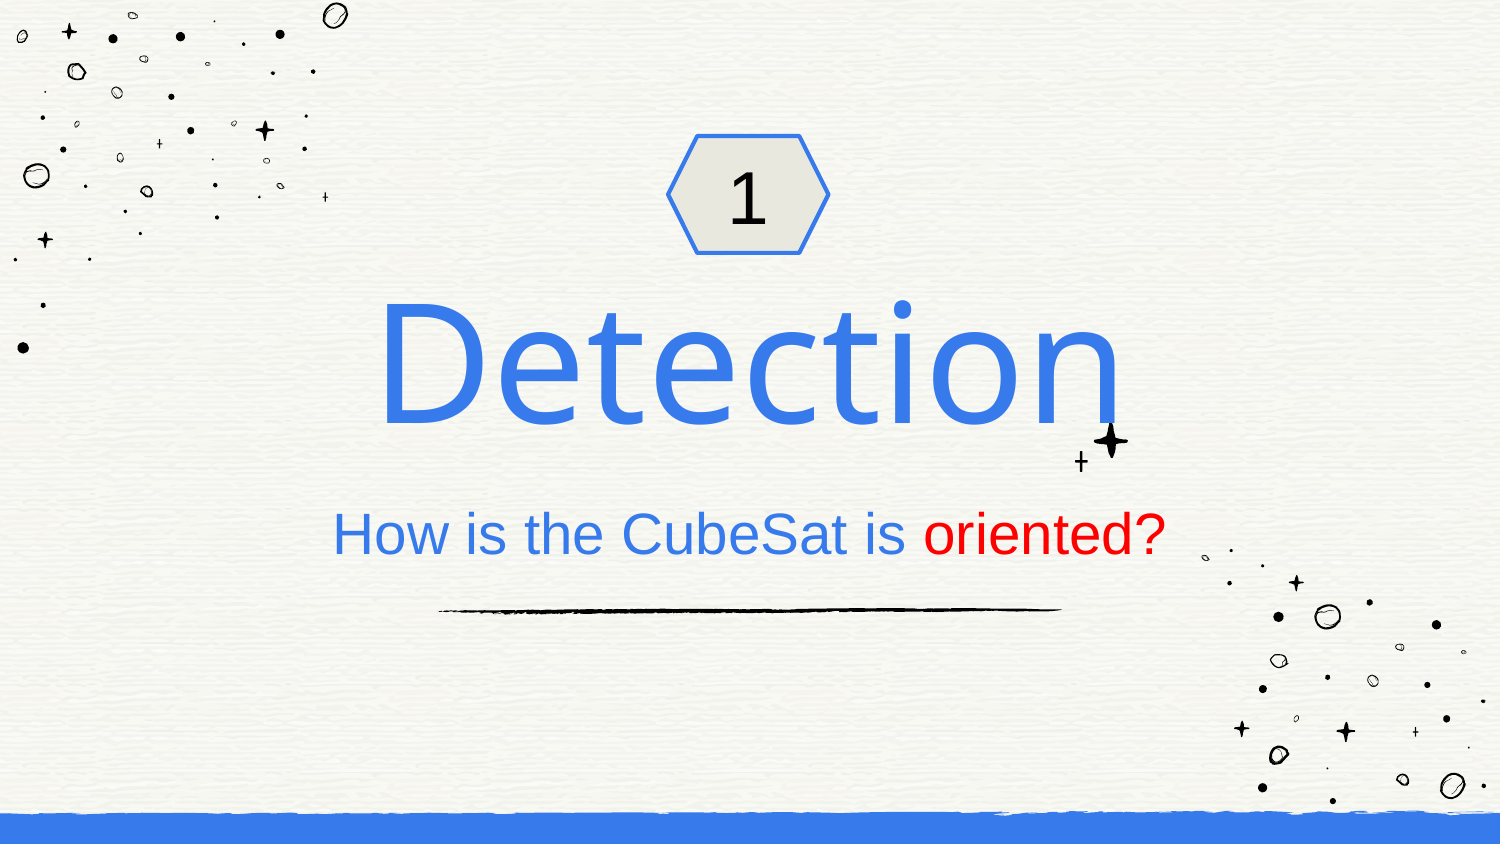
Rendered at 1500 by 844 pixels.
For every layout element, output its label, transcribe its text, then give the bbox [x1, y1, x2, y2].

text_box [1074, 420, 1129, 473]
picture [0, 0, 1500, 815]
text_box Detection [329, 227, 1171, 472]
text_box [1000, 811, 1010, 815]
text_box How is the CubeSat is oriented? [250, 488, 1250, 574]
text_box 1 [666, 133, 831, 255]
text_box [437, 608, 1063, 615]
